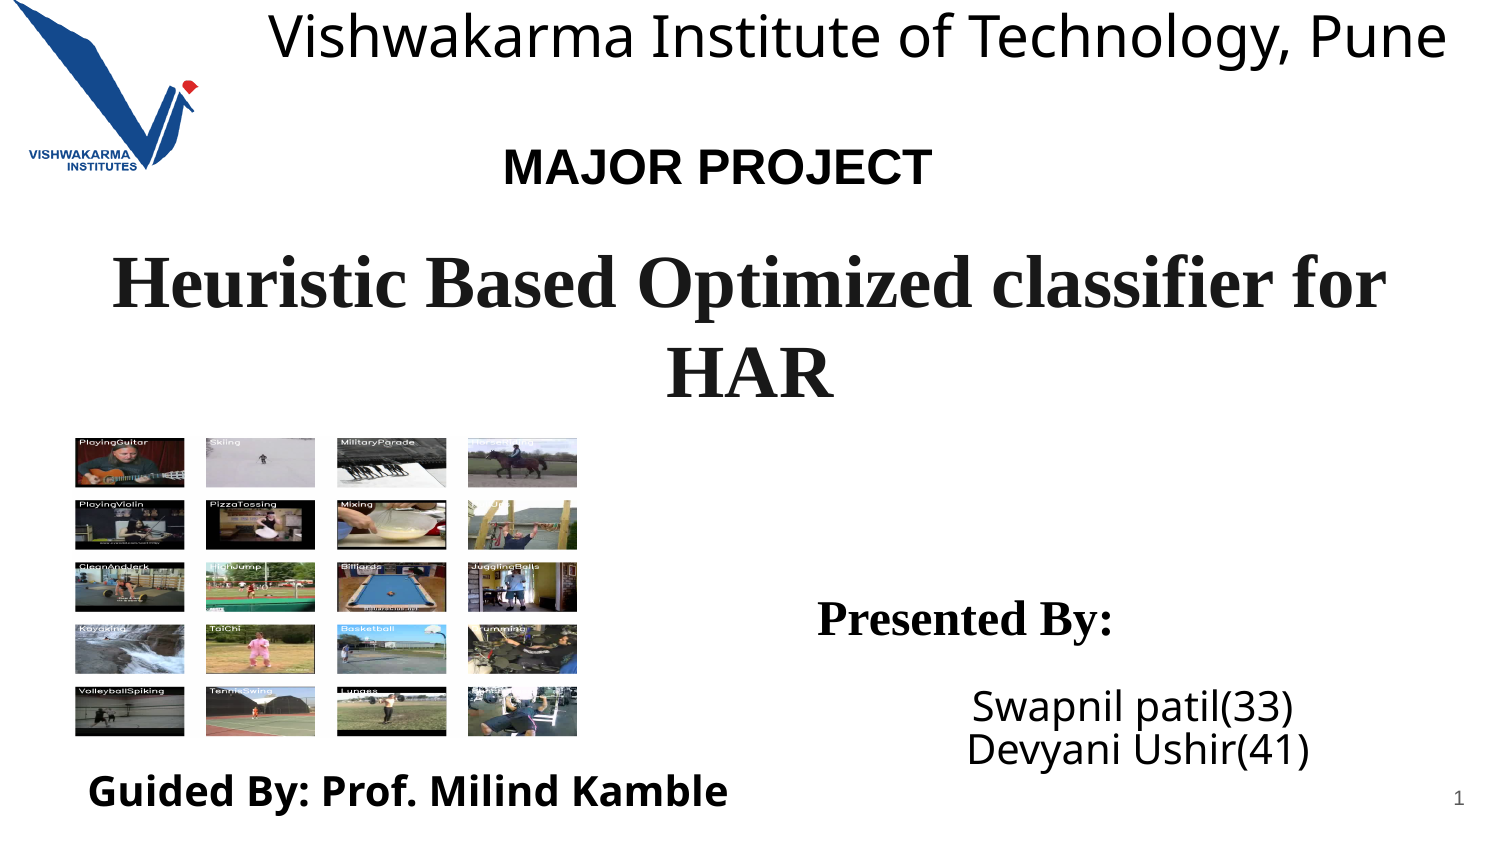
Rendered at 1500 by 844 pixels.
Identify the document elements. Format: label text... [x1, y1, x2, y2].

picture [71, 435, 580, 738]
slide_number 1 [1389, 764, 1480, 830]
text_box Presented By: Swapnil patil(33) Devyani Ushir(41) Guided By: Prof. Milind Kamble [72, 586, 1484, 844]
text_box MAJOR PROJECT [0, 107, 1473, 210]
picture [6, 0, 207, 172]
text_box Heuristic Based Optimized classifier for HAR [27, 230, 1473, 428]
text_box Vishwakarma Institute of Technology, Pune [209, 0, 1500, 85]
